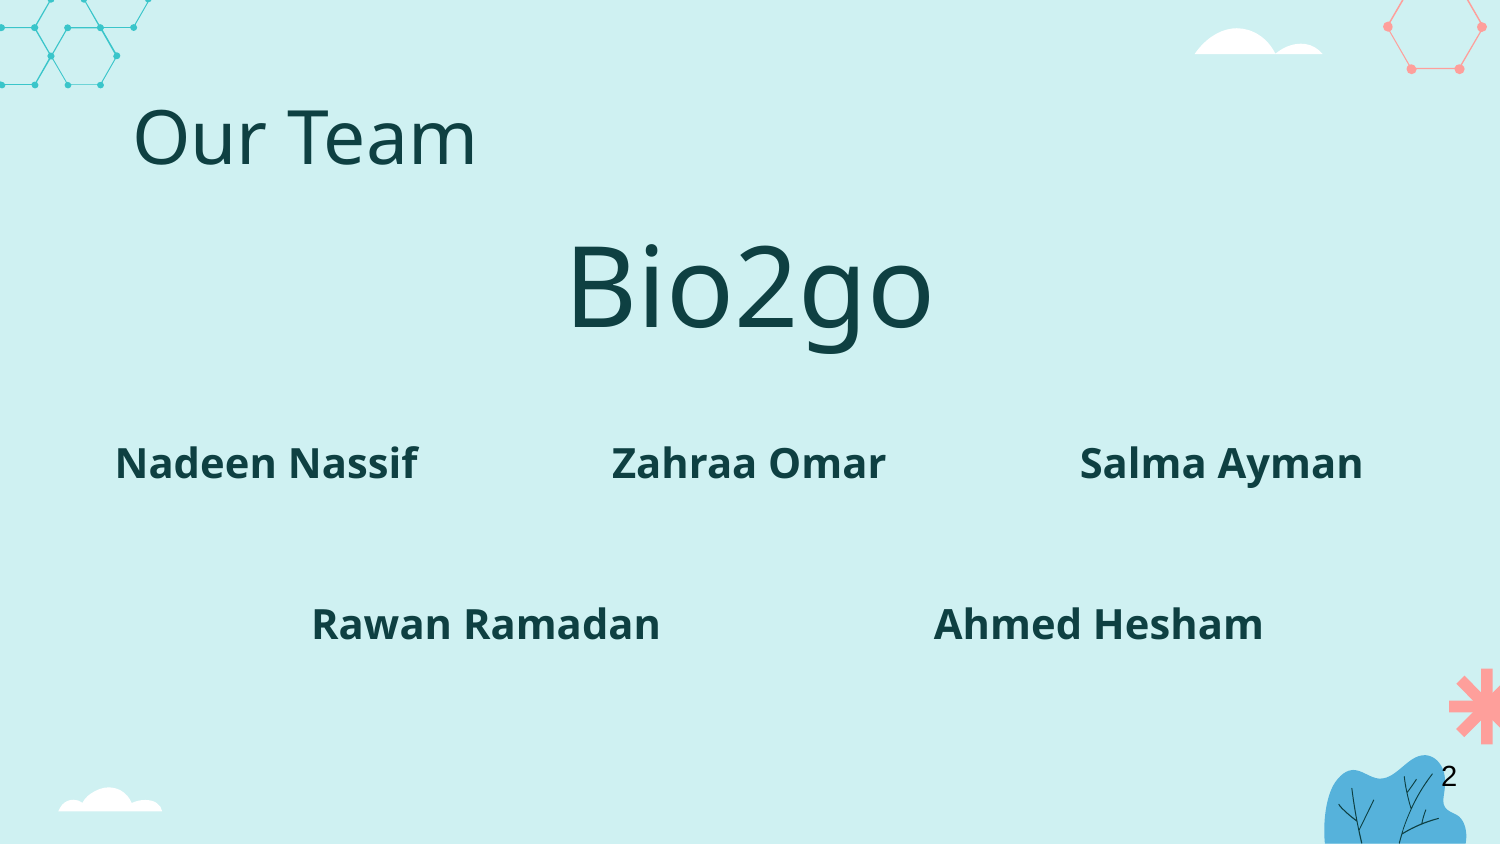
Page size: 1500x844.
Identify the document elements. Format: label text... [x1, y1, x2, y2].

text_box 2 [1426, 750, 1476, 800]
list Rawan Ramadan [295, 582, 689, 695]
text_box Nadeen Nassif [99, 421, 493, 535]
title Our Team [116, 74, 1383, 169]
text_box Bio2go [398, 198, 1102, 365]
text_box Zahraa Omar [596, 421, 990, 546]
text_box Ahmed Hesham [918, 582, 1312, 695]
text_box Salma Ayman [1064, 421, 1458, 535]
